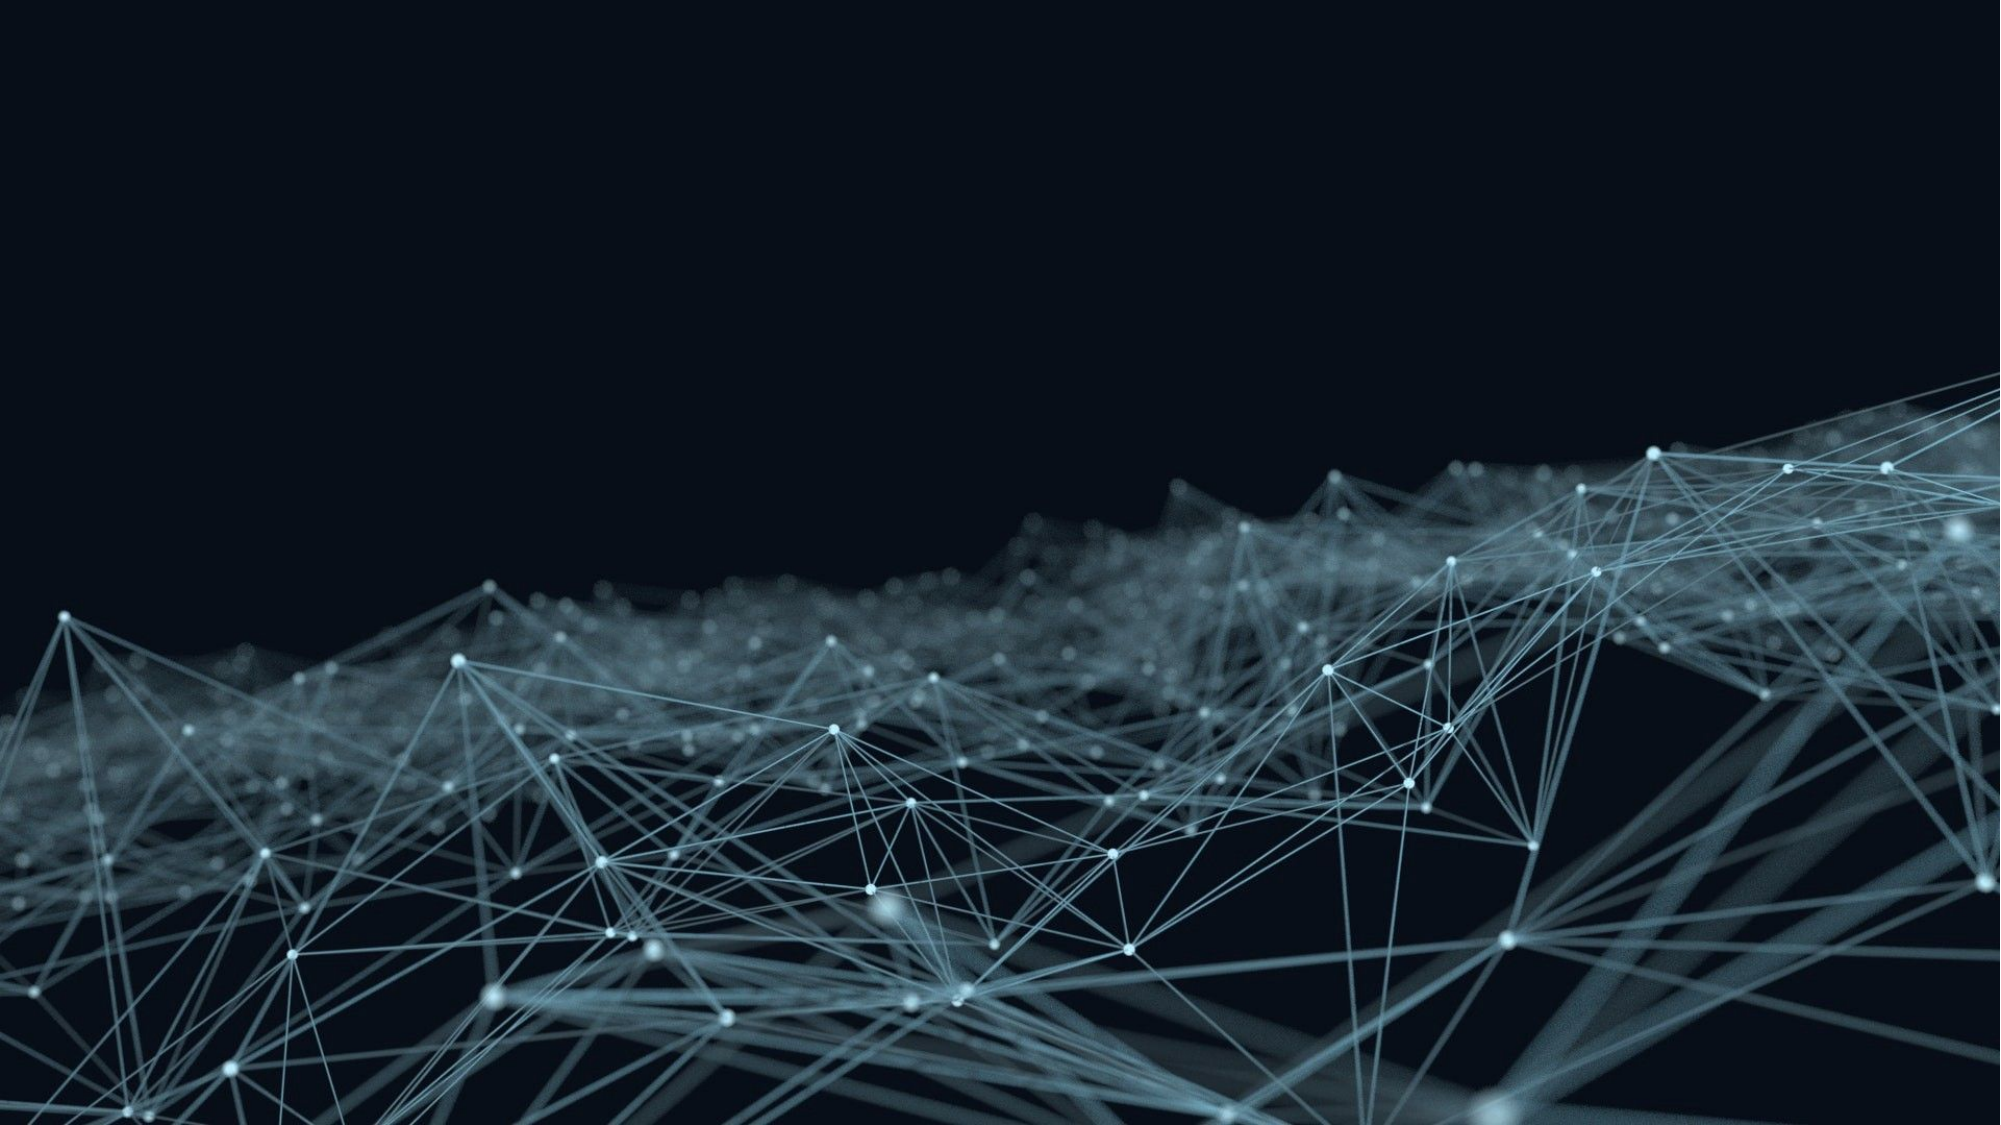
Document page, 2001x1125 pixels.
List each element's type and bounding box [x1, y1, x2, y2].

list [0, 0, 2000, 1125]
